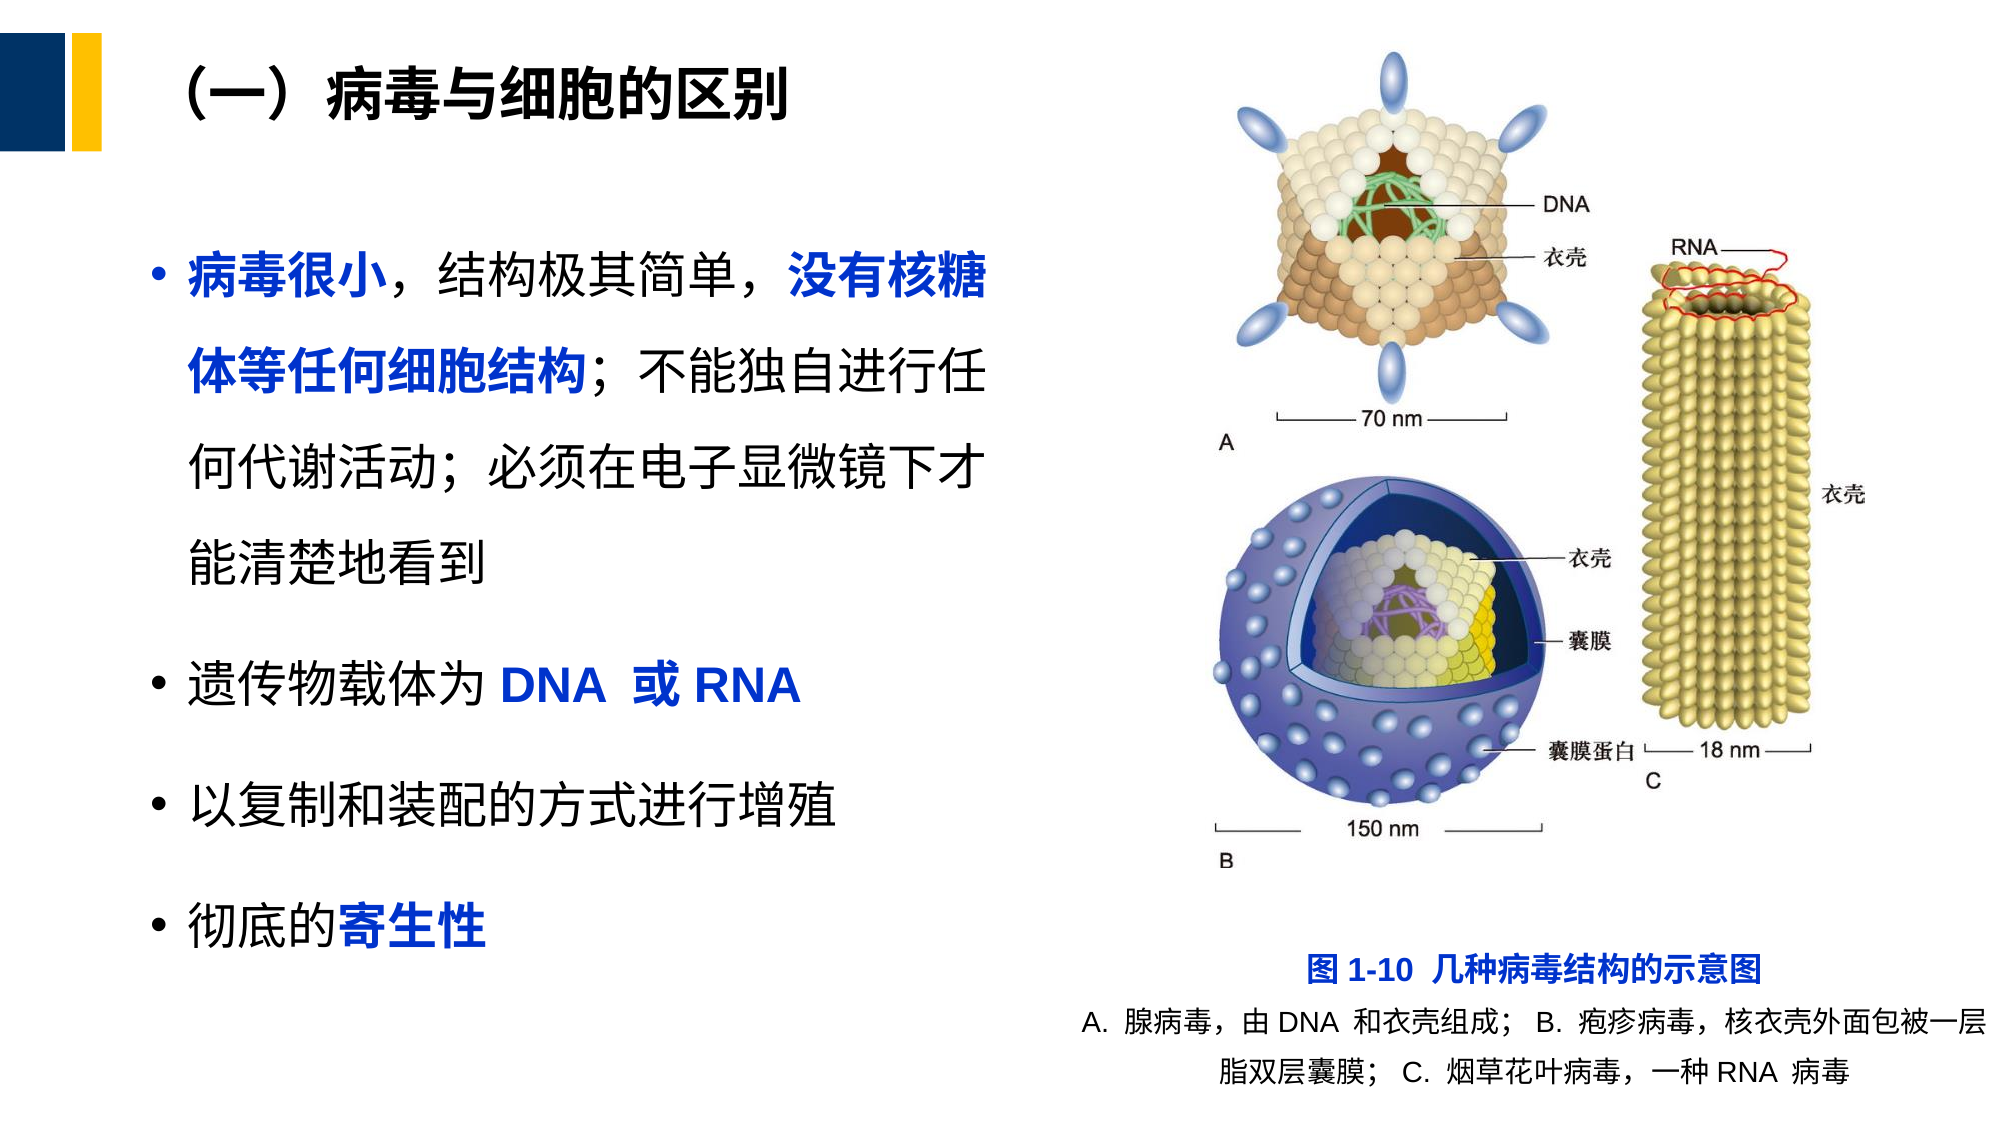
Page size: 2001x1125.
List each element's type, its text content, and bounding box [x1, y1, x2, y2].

text_box 图1-10 几种病毒结构的示意图 A. 腺病毒，由DNA 和衣壳组成；B. 疱疹病毒，核衣壳外面包被一层脂双层囊膜；C. 烟草花叶病毒，一种RNA 病毒 [1061, 930, 2000, 1096]
list 病毒很小，结构极其简单，没有核糖体等任何细胞结构；不能独自进行任何代谢活动；必须在电子显微镜下才能清楚地看到 遗传物载体为DNA 或RNA 以复制和装配的方式进行增殖 彻底的寄生性 [135, 200, 1027, 1092]
title （一）病毒与细胞的区别 [135, 33, 1950, 152]
picture [1205, 41, 1865, 868]
